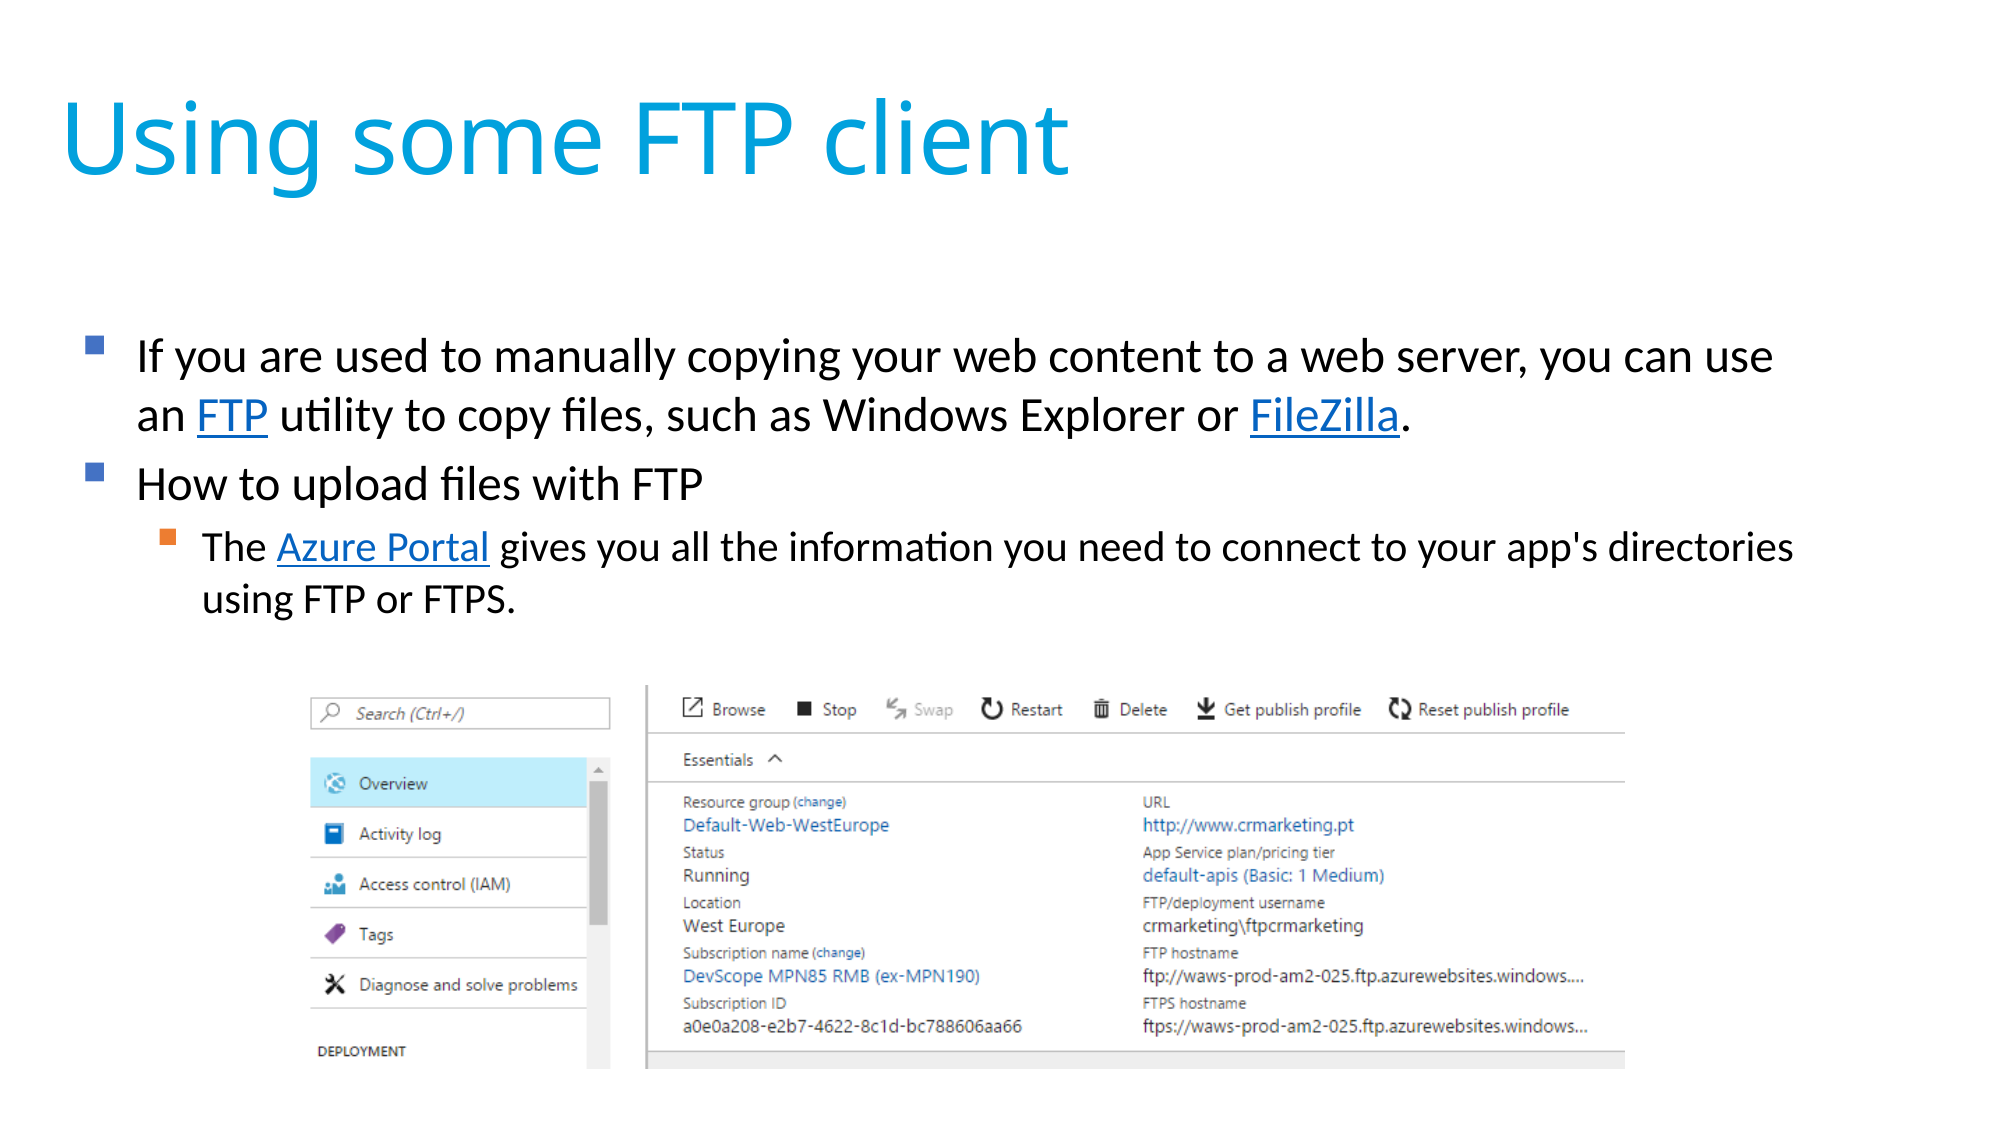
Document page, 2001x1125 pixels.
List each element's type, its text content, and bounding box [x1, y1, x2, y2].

text_box If you are used to manually copying your web content to a web server, you can use an FTP utility to copy files, such as Windows Explorer or FileZilla. How to upload files with FTP The Azure Portal gives you all the information you need to connect to your app's directories using FTP or FTPS. [65, 316, 1834, 991]
picture [305, 685, 1625, 1070]
title Using some FTP client [44, 47, 1926, 239]
